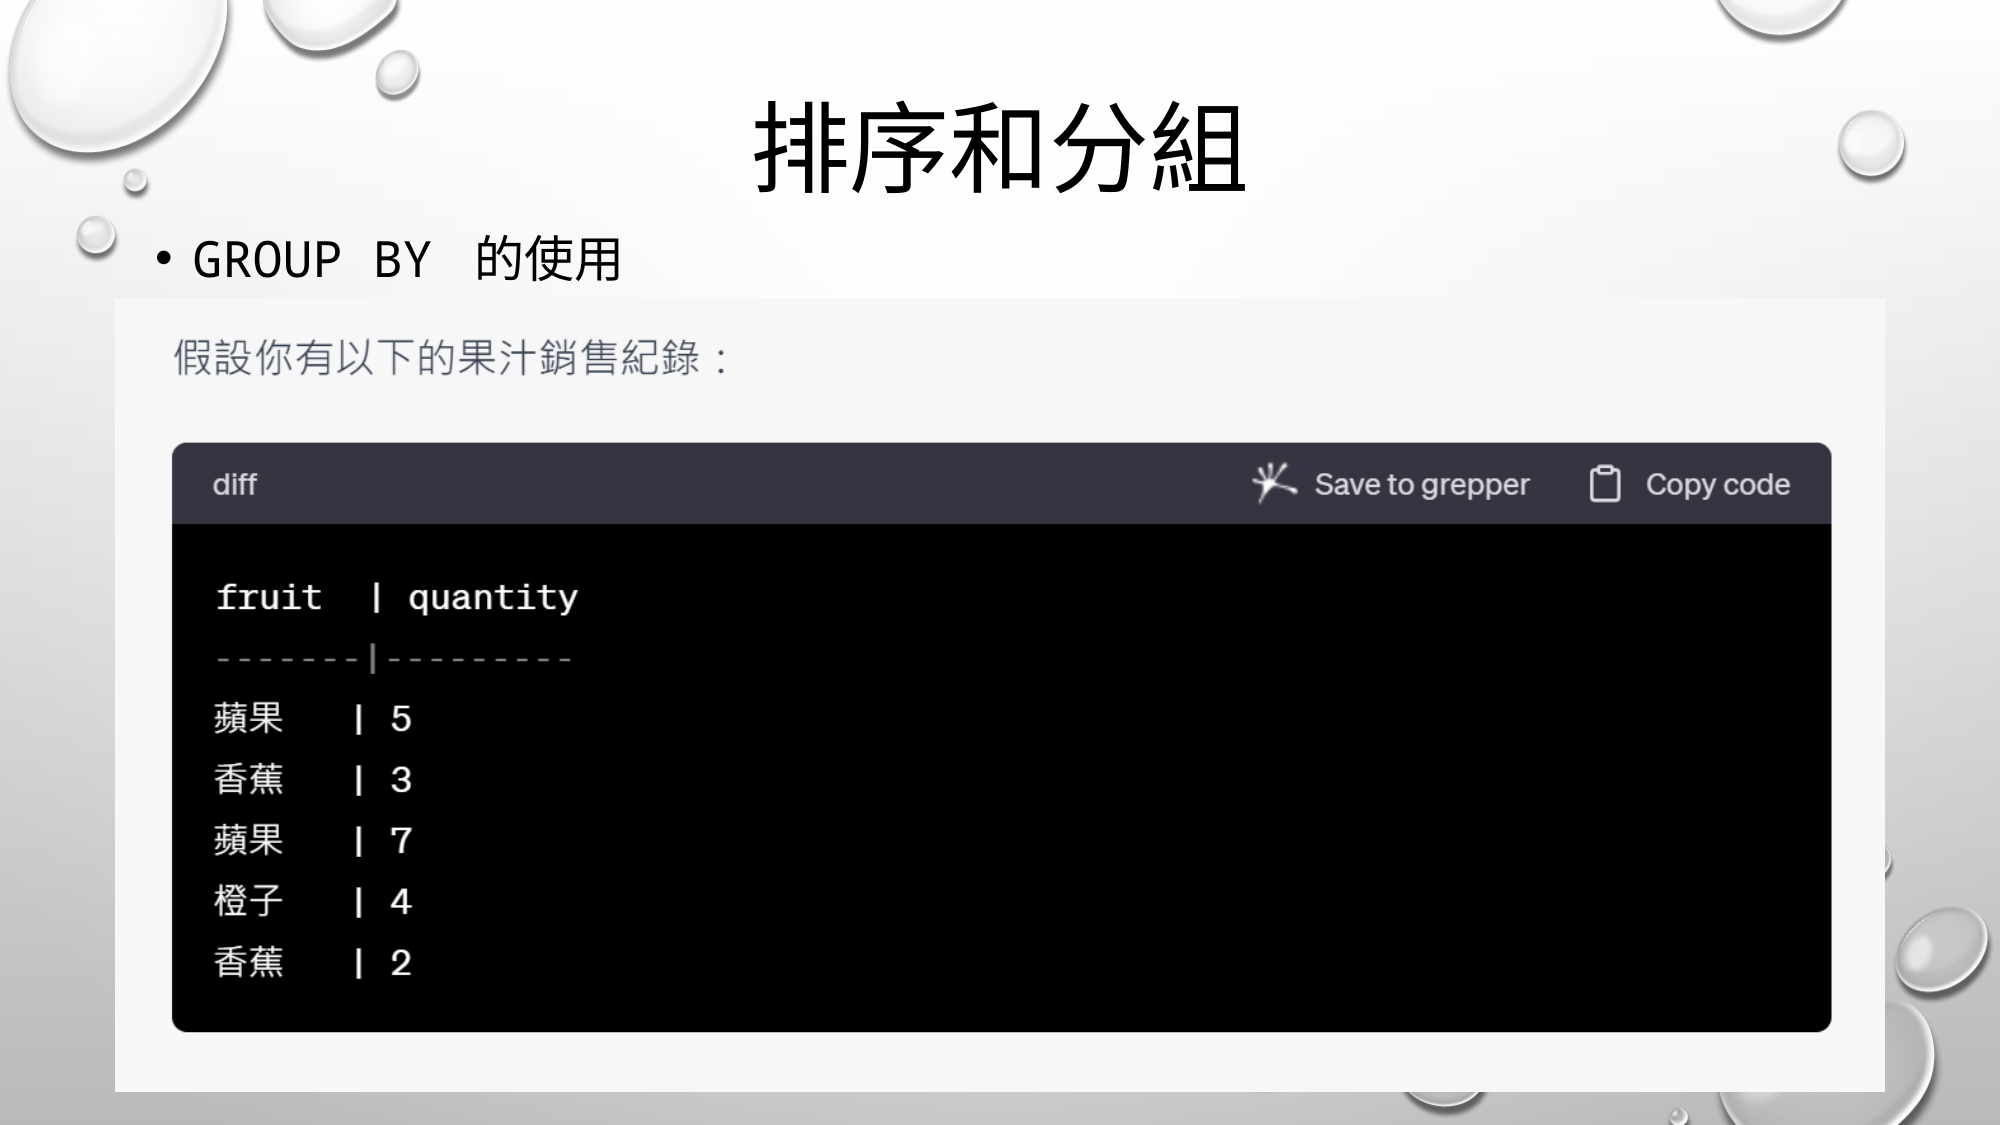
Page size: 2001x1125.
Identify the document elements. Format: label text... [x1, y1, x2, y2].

list GROUP BY 的使用 [139, 207, 2000, 327]
picture [0, 0, 2000, 1125]
title 排序和分組 [149, 22, 1851, 207]
